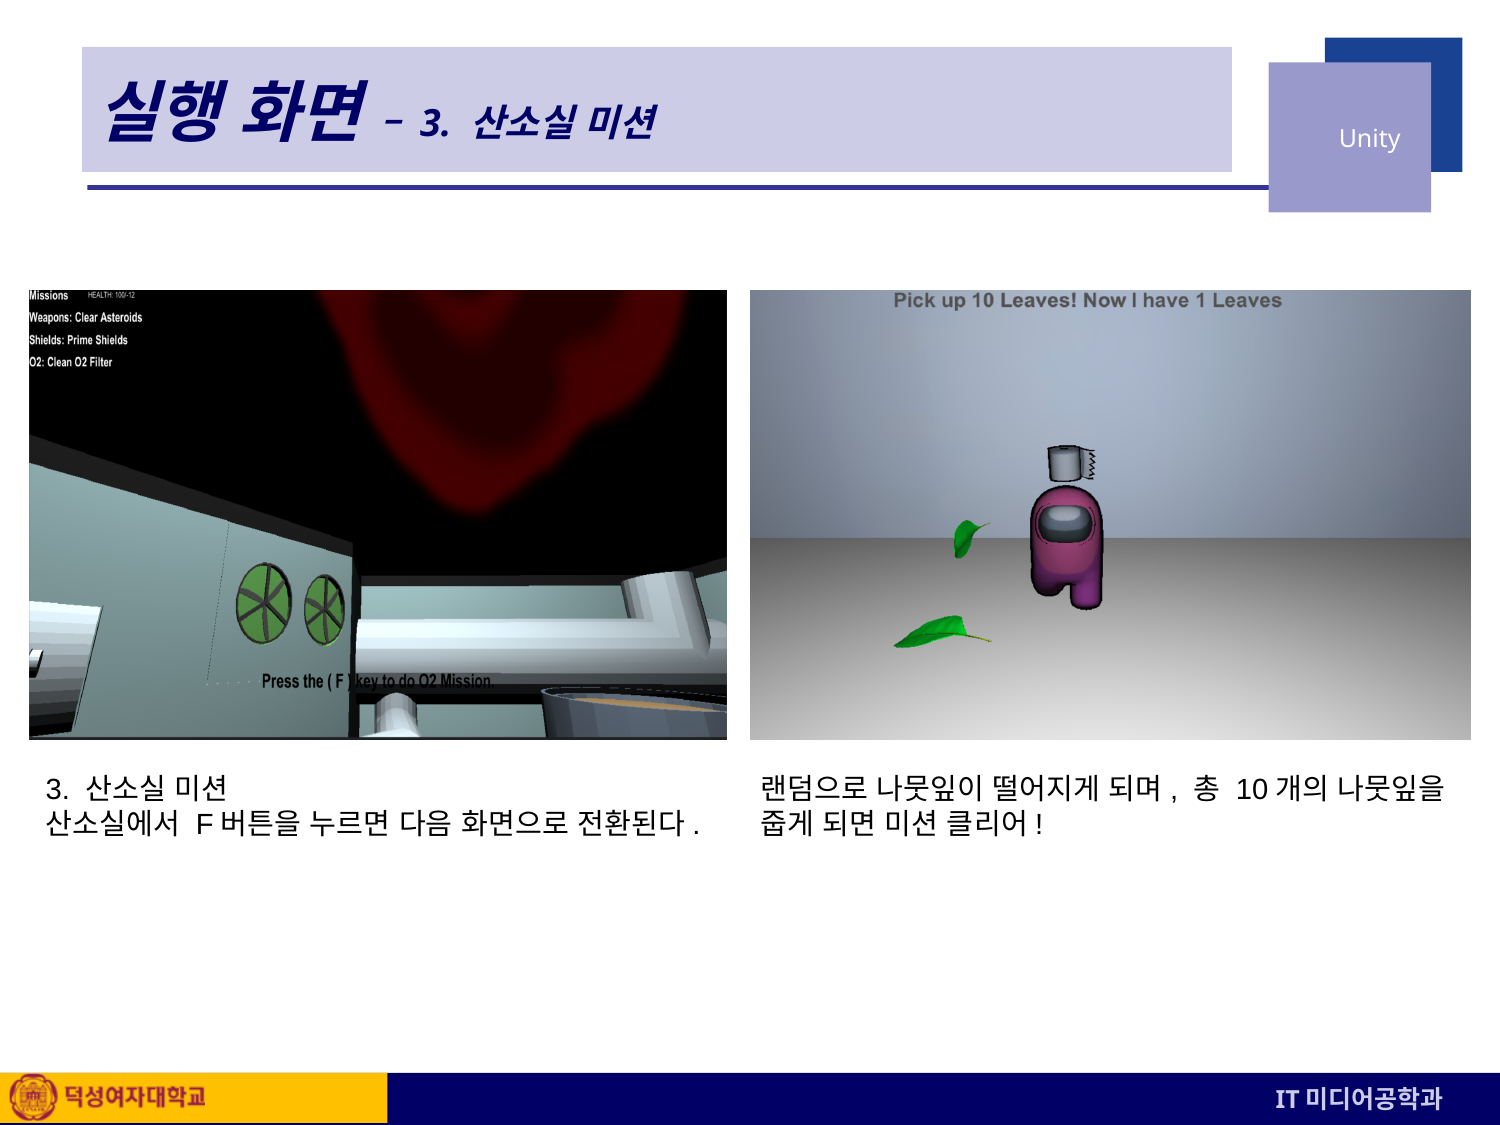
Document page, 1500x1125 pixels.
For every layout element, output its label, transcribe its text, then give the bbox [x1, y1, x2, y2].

picture [0, 1034, 229, 1125]
picture [749, 290, 1471, 740]
picture [29, 290, 727, 740]
text_box 랜덤으로 나뭇잎이 떨어지게 되며, 총 10개의 나뭇잎을 줍게 되면 미션 클리어! [745, 763, 1465, 848]
text_box 3. 산소실 미션 산소실에서 F버튼을 누르면 다음 화면으로 전환된다. [30, 763, 745, 848]
title 실행 화면 – 3. 산소실 미션 [81, 46, 1233, 173]
